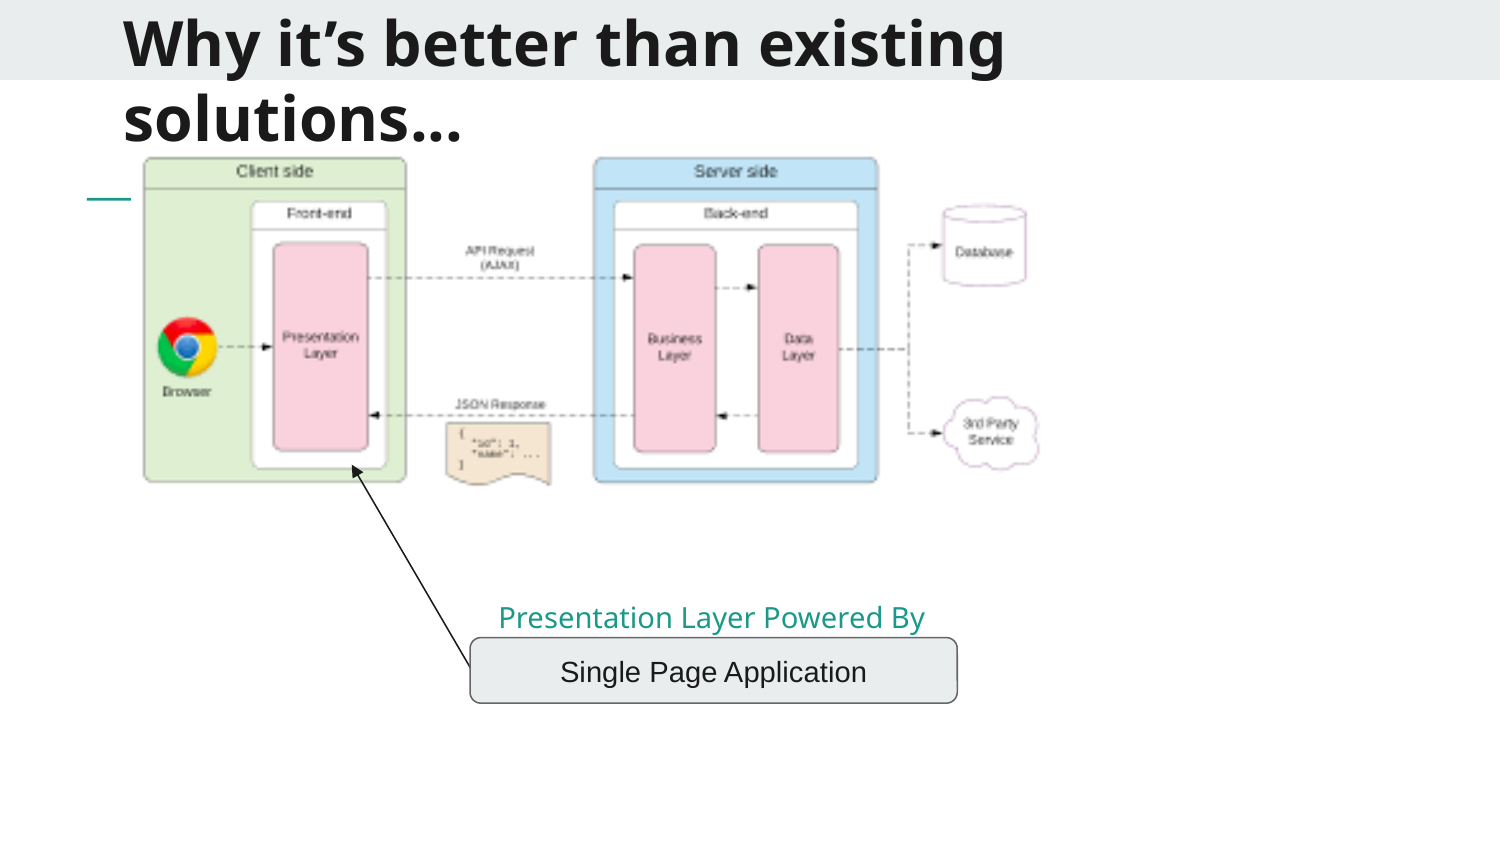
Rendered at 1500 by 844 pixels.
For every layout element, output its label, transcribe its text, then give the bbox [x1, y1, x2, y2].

title Why it’s better than existing solutions... [108, 0, 1370, 77]
text_box Presentation Layer Powered By [479, 583, 956, 642]
text_box Single Page Application [470, 637, 958, 704]
picture [131, 145, 1053, 499]
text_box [351, 464, 475, 675]
